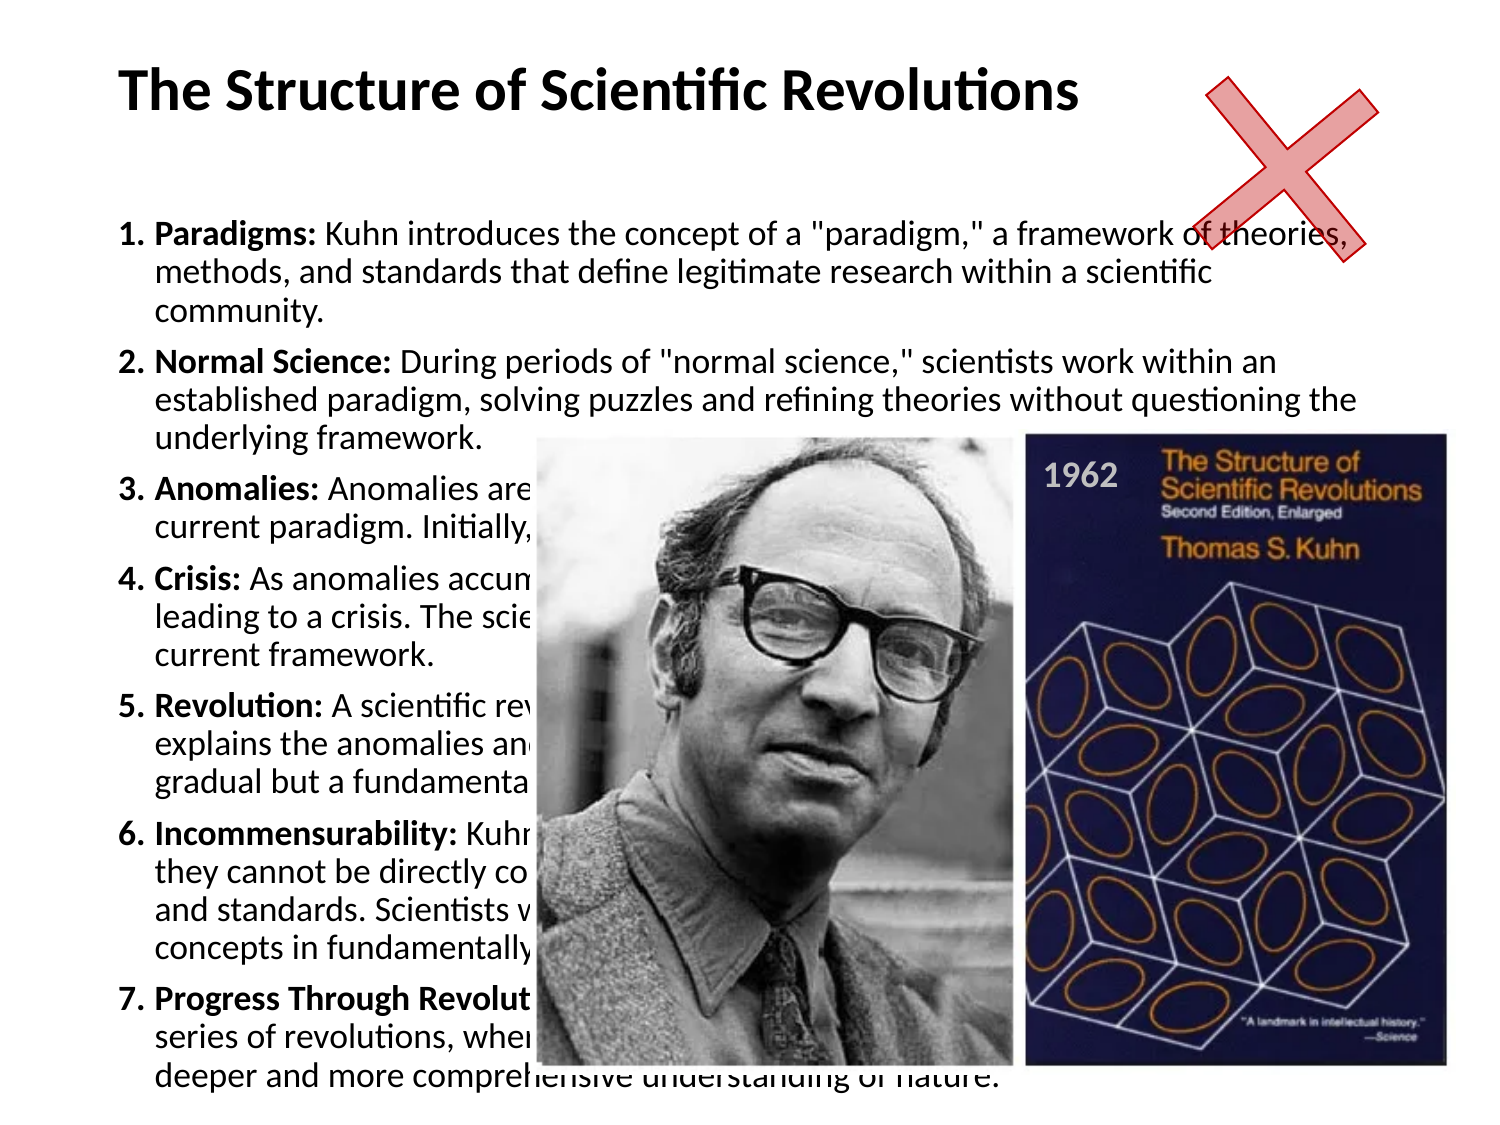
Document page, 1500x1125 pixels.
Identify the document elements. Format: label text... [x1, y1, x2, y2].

list The Structure of Scientific Revolutions Paradigms: Kuhn introduces the concept of a "paradigm," a framework of theories, methods, and standards that define legitimate research within a scientific community. Normal Science: During periods of "normal science," scientists work within an established paradigm, solving puzzles and refining theories without questioning the underlying framework. Anomalies: Anomalies are observations or problems that cannot be explained by the current paradigm. Initially, these anomalies are often ignored or considered errors. Crisis: As anomalies accumulate, the existing paradigm faces increasing scrutiny, leading to a crisis. The scientific community begins to doubt the validity of the current framework. Revolution: A scientific revolution occurs when a new paradigm emerges that better explains the anomalies and offers a new framework for research. This shift is not gradual but a fundamental transformation in scientific thinking. Incommensurability: Kuhn argues that paradigms are incommensurable, meaning they cannot be directly compared because they involve different sets of concepts and standards. Scientists working within different paradigms may interpret data and concepts in fundamentally different ways. Progress Through Revolutions: Scientific progress is not linear but occurs through a series of revolutions, where each new paradigm replaces the old one, leading to a deeper and more comprehensive understanding of nature. [103, 50, 1397, 1125]
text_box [530, 429, 1456, 1075]
text_box [1192, 75, 1380, 264]
